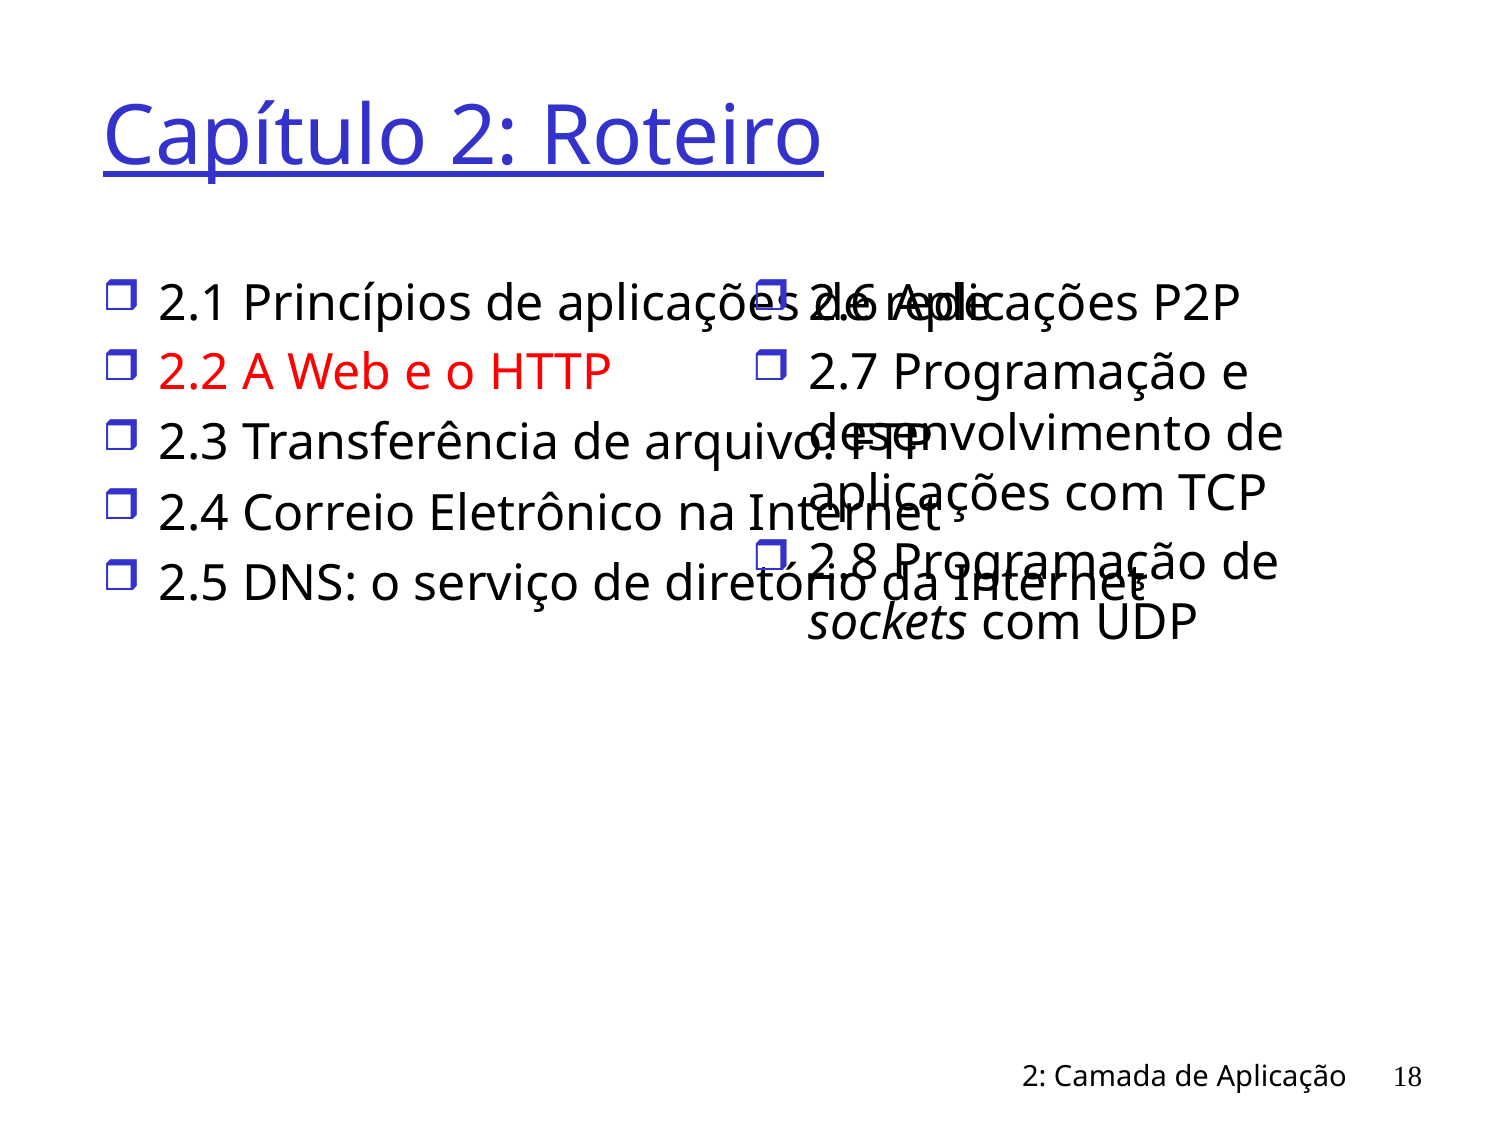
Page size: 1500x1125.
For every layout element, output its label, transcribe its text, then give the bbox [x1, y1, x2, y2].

list 2.1 Princípios de aplicações de rede 2.2 A Web e o HTTP 2.3 Transferência de arquivo: FTP 2.4 Correio Eletrônico na Internet 2.5 DNS: o serviço de diretório da Internet [87, 262, 737, 1026]
footer 2: Camada de Aplicação [887, 1049, 1362, 1125]
title Capítulo 2: Roteiro [87, 37, 1363, 226]
list 2.6 Aplicações P2P 2.7 Programação e desenvolvimento de aplicações com TCP 2.8 Programação de sockets com UDP [737, 262, 1403, 1026]
slide_number 18 [1362, 1049, 1438, 1125]
